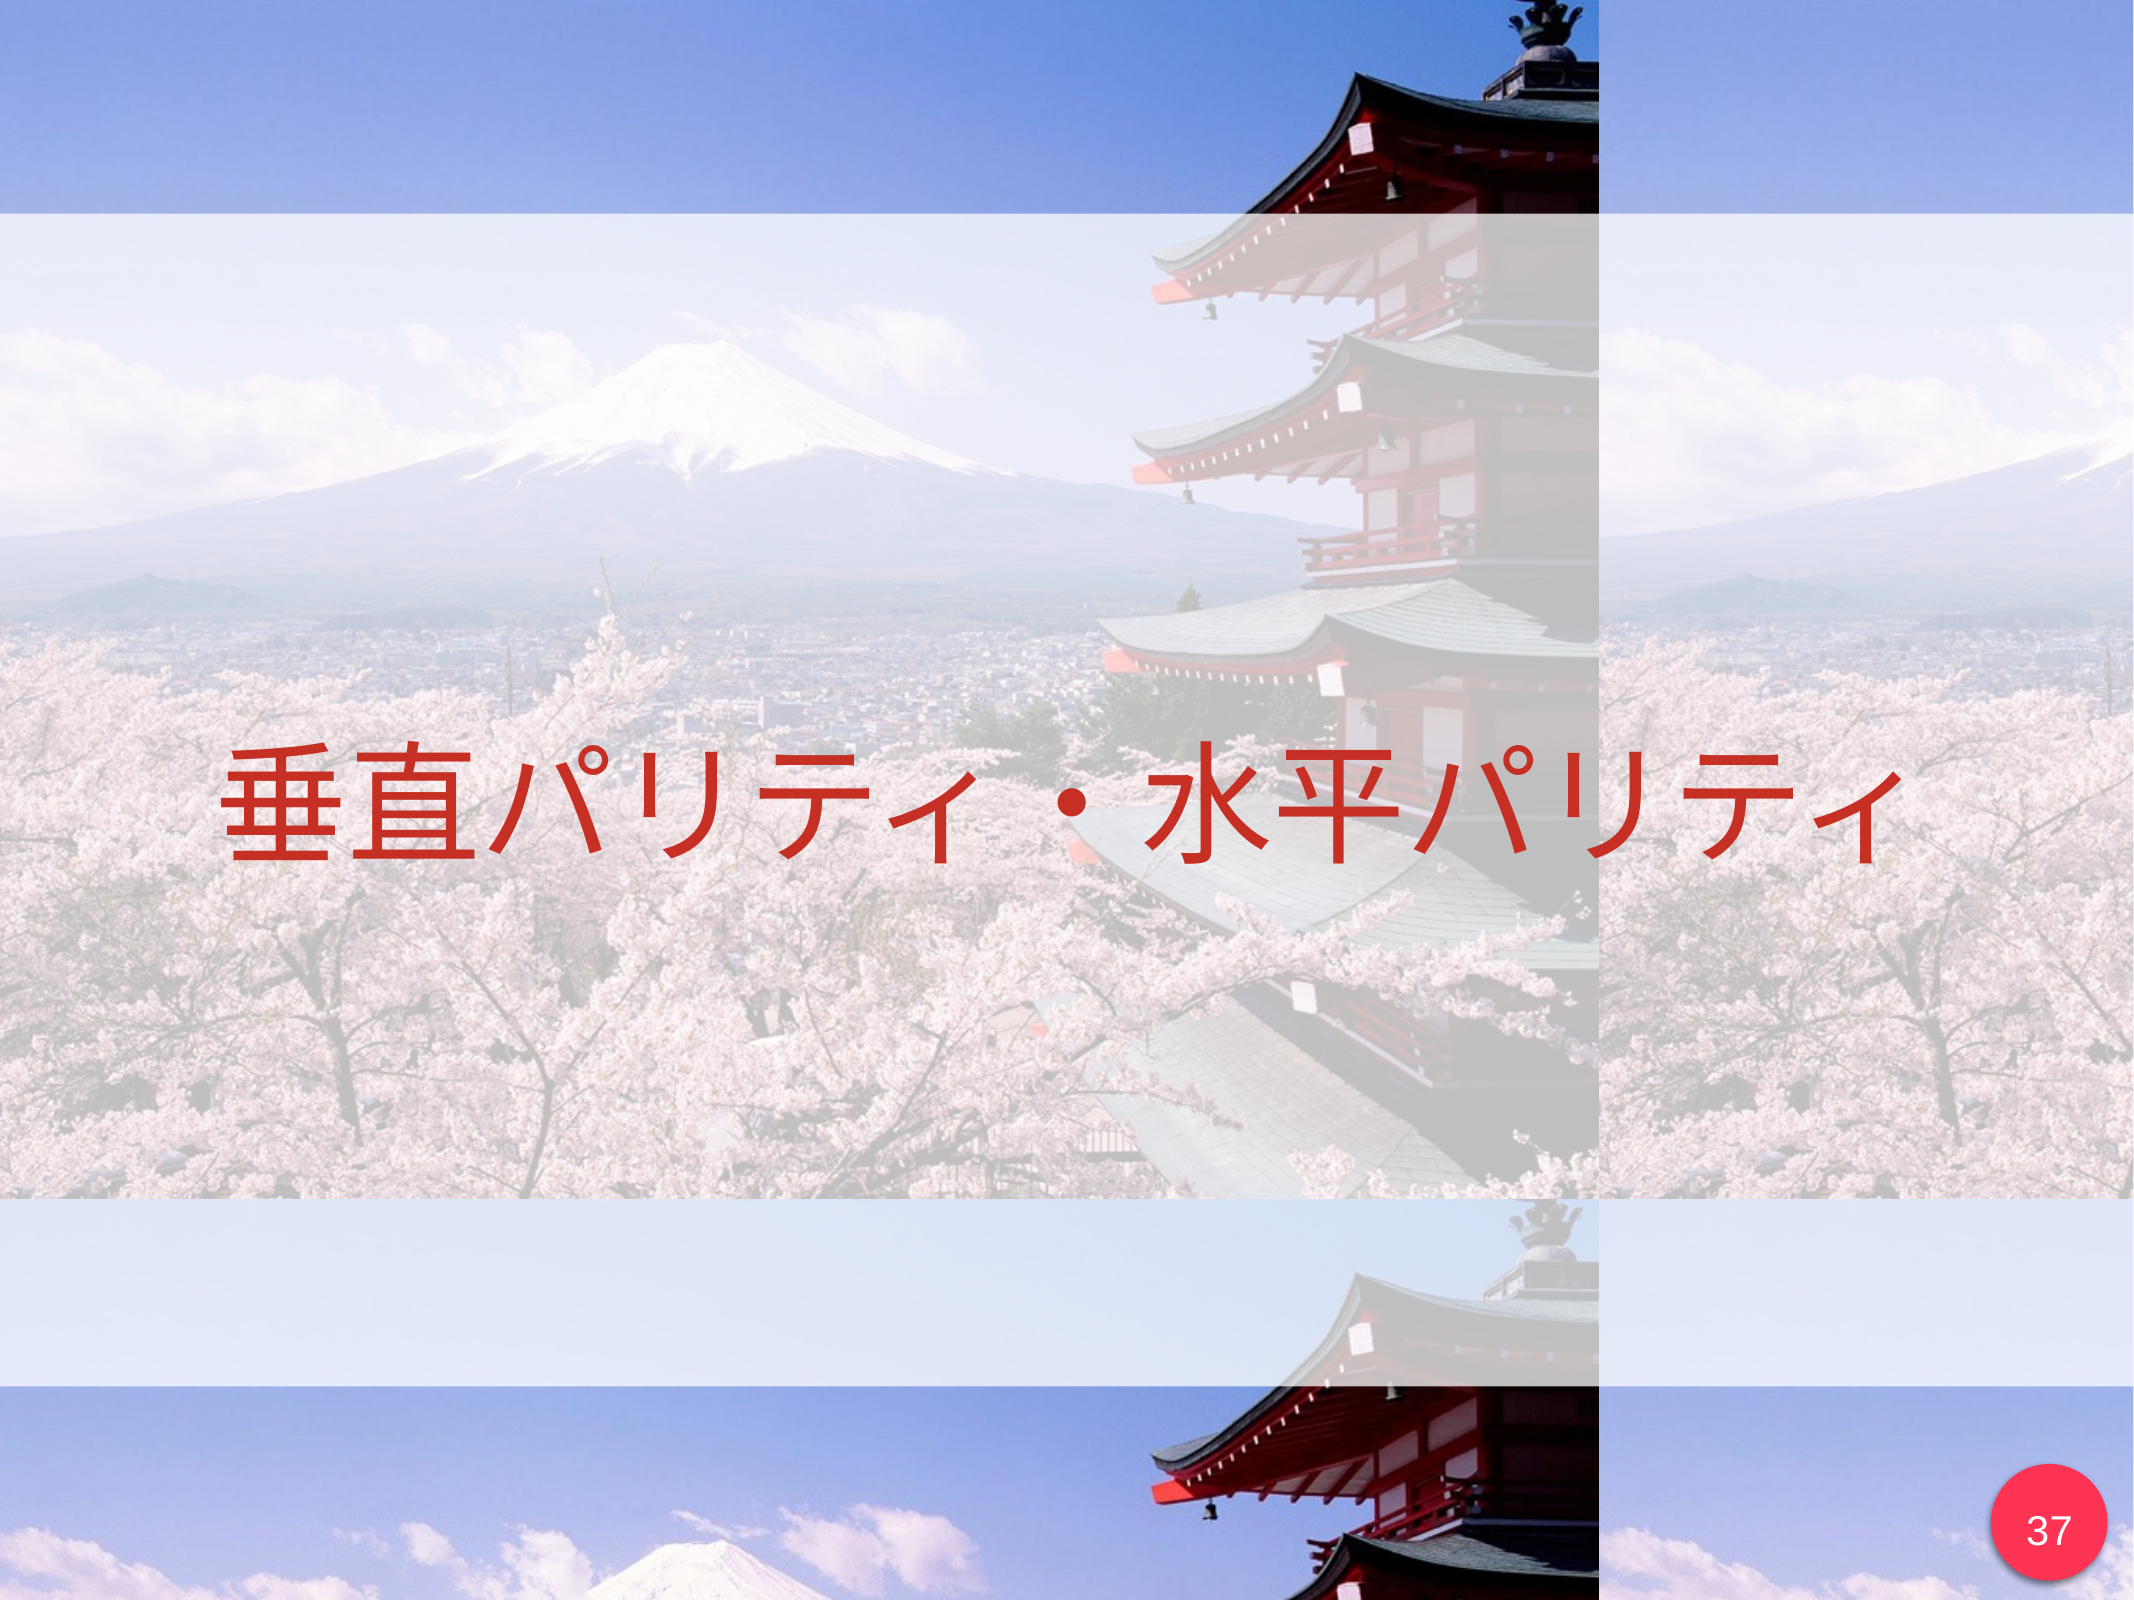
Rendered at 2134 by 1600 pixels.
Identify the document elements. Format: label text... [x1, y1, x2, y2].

picture [0, 0, 2134, 213]
title 垂直パリティ・水平パリティ [165, 529, 1980, 1071]
slide_number 37 [2012, 1495, 2087, 1554]
picture [0, 1387, 2134, 1600]
